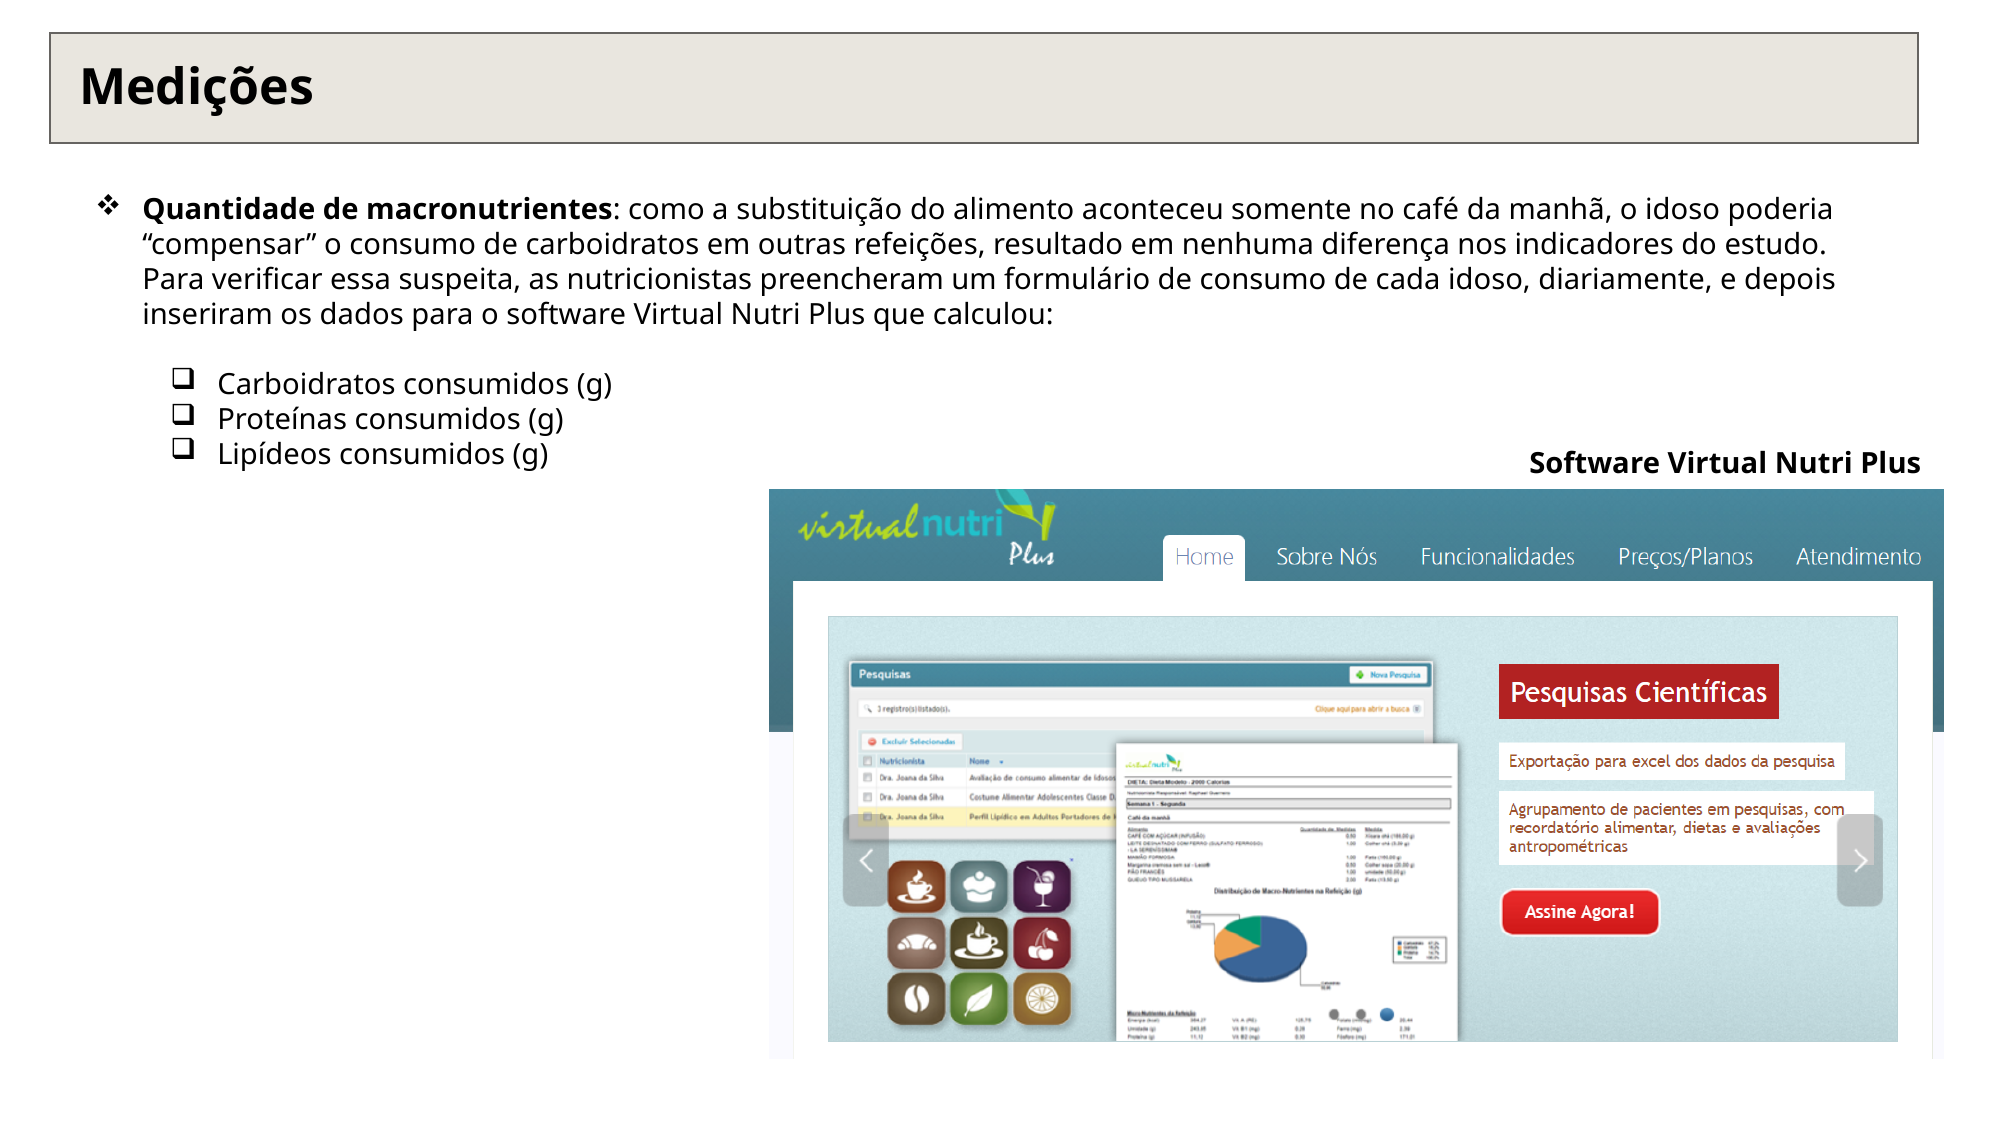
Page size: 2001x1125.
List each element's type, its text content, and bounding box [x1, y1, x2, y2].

text_box Quantidade de macronutrientes: como a substituição do alimento aconteceu somente no café da manhã, o idoso poderia “compensar” o consumo de carboidratos em outras refeições, resultado em nenhuma diferença nos indicadores do estudo. Para verificar essa suspeita, as nutricionistas preencheram um formulário de consumo de cada idoso, diariamente, e depois inseriram os dados para o software Virtual Nutri Plus que calculou: Carboidratos consumidos (g) Proteínas consumidos (g) Lipídeos consumidos (g) [80, 183, 1865, 583]
text_box Software Virtual Nutri Plus [943, 436, 1944, 487]
text_box Medições [64, 47, 1811, 123]
text_box [49, 32, 1919, 144]
picture [769, 489, 1944, 1059]
